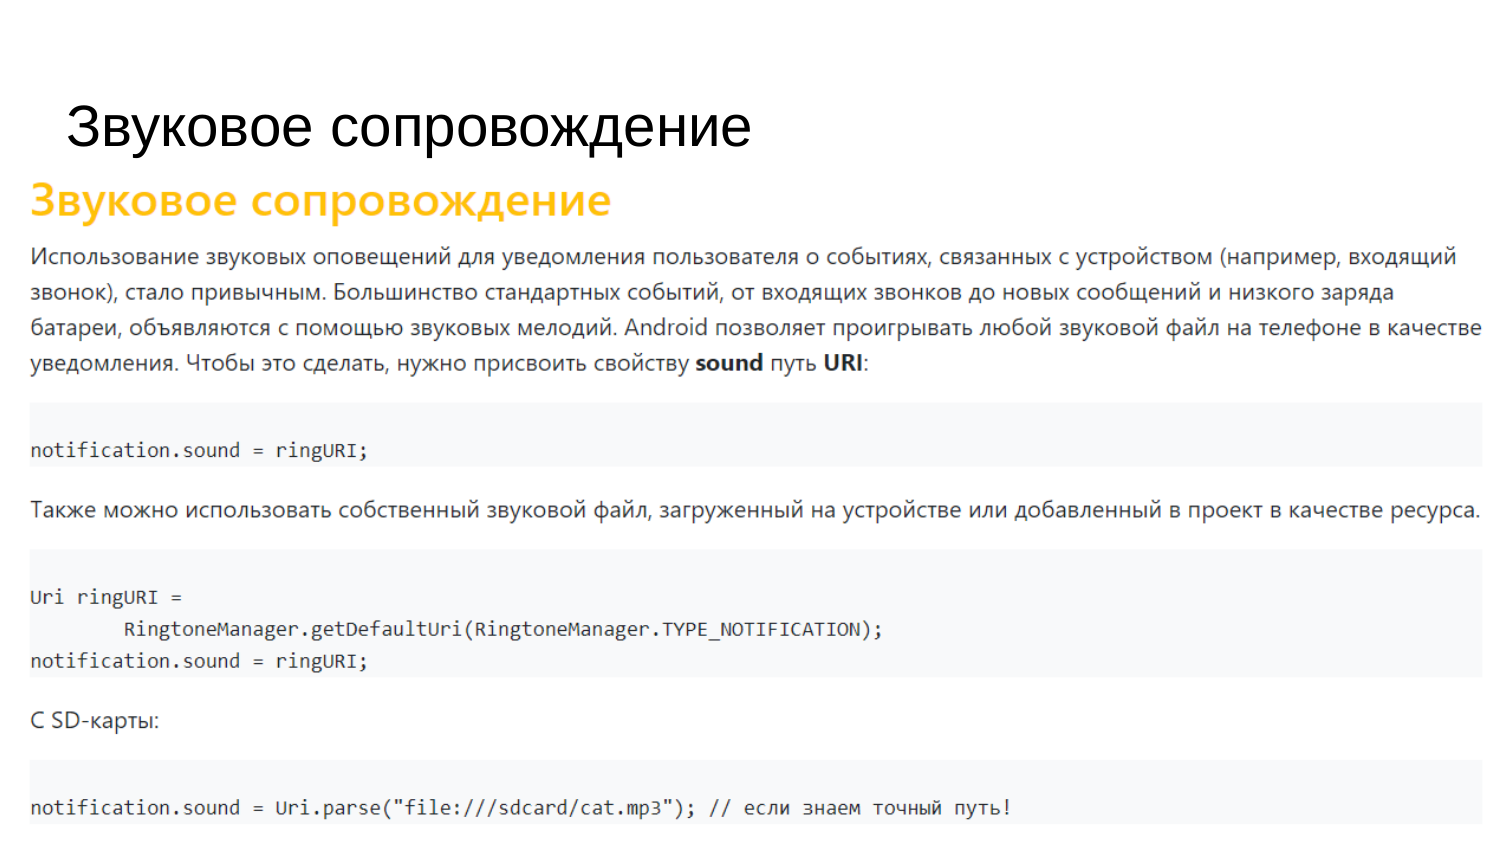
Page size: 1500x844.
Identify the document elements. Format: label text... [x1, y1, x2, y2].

picture [5, 166, 1500, 843]
title Звуковое сопровождение [51, 72, 1449, 165]
